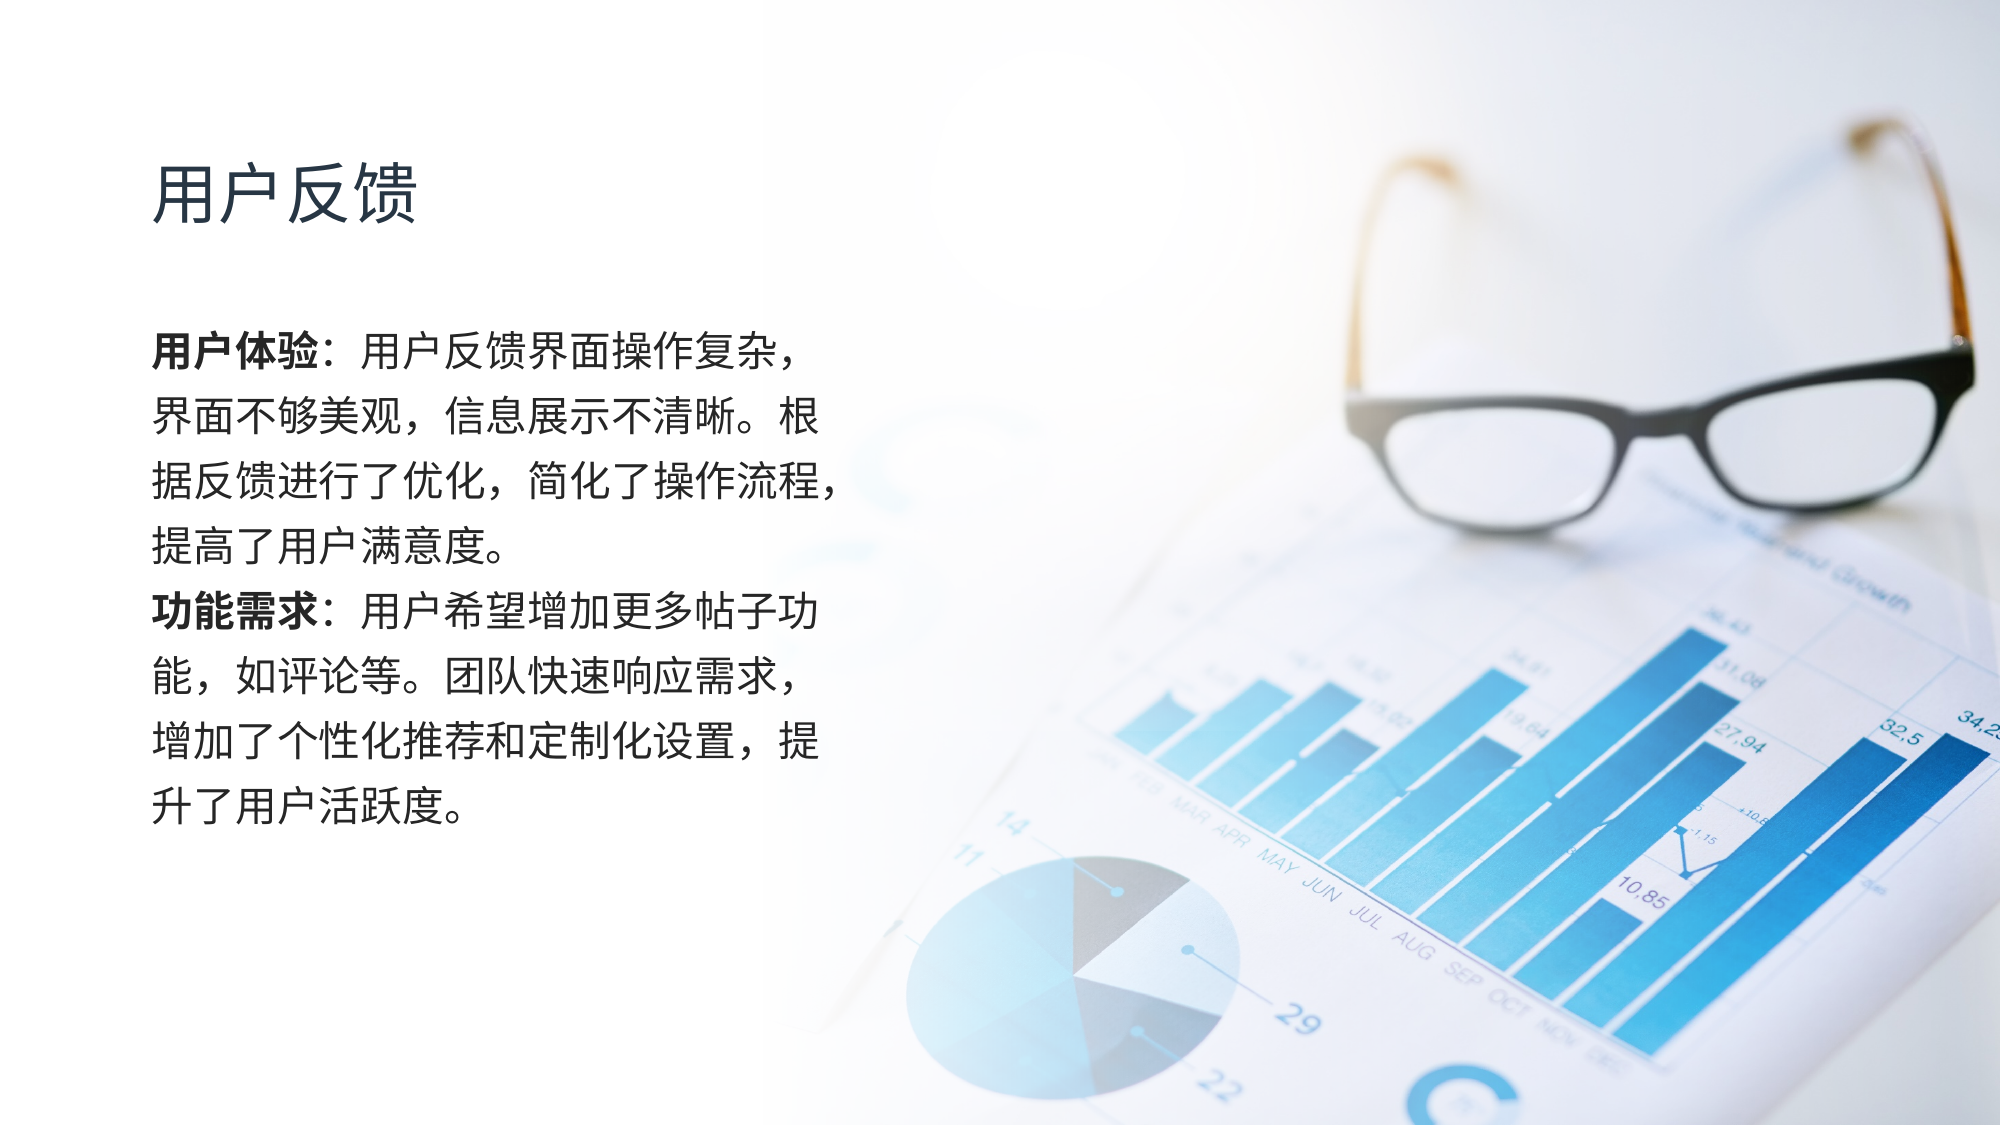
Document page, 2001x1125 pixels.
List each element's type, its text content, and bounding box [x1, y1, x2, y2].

title 用户反馈 [151, 102, 314, 233]
picture [314, 0, 2000, 1125]
text_box 用户体验：用户反馈界面操作复杂，界面不够美观，信息展示不清晰。根据反馈进行了优化，简化了操作流程，提高了用户满意度。 功能需求：用户希望增加更多帖子功能，如评论等。团队快速响应需求，增加了个性化推荐和定制化设置，提升了用户活跃度。 [151, 309, 314, 506]
text_box [0, 0, 314, 1125]
